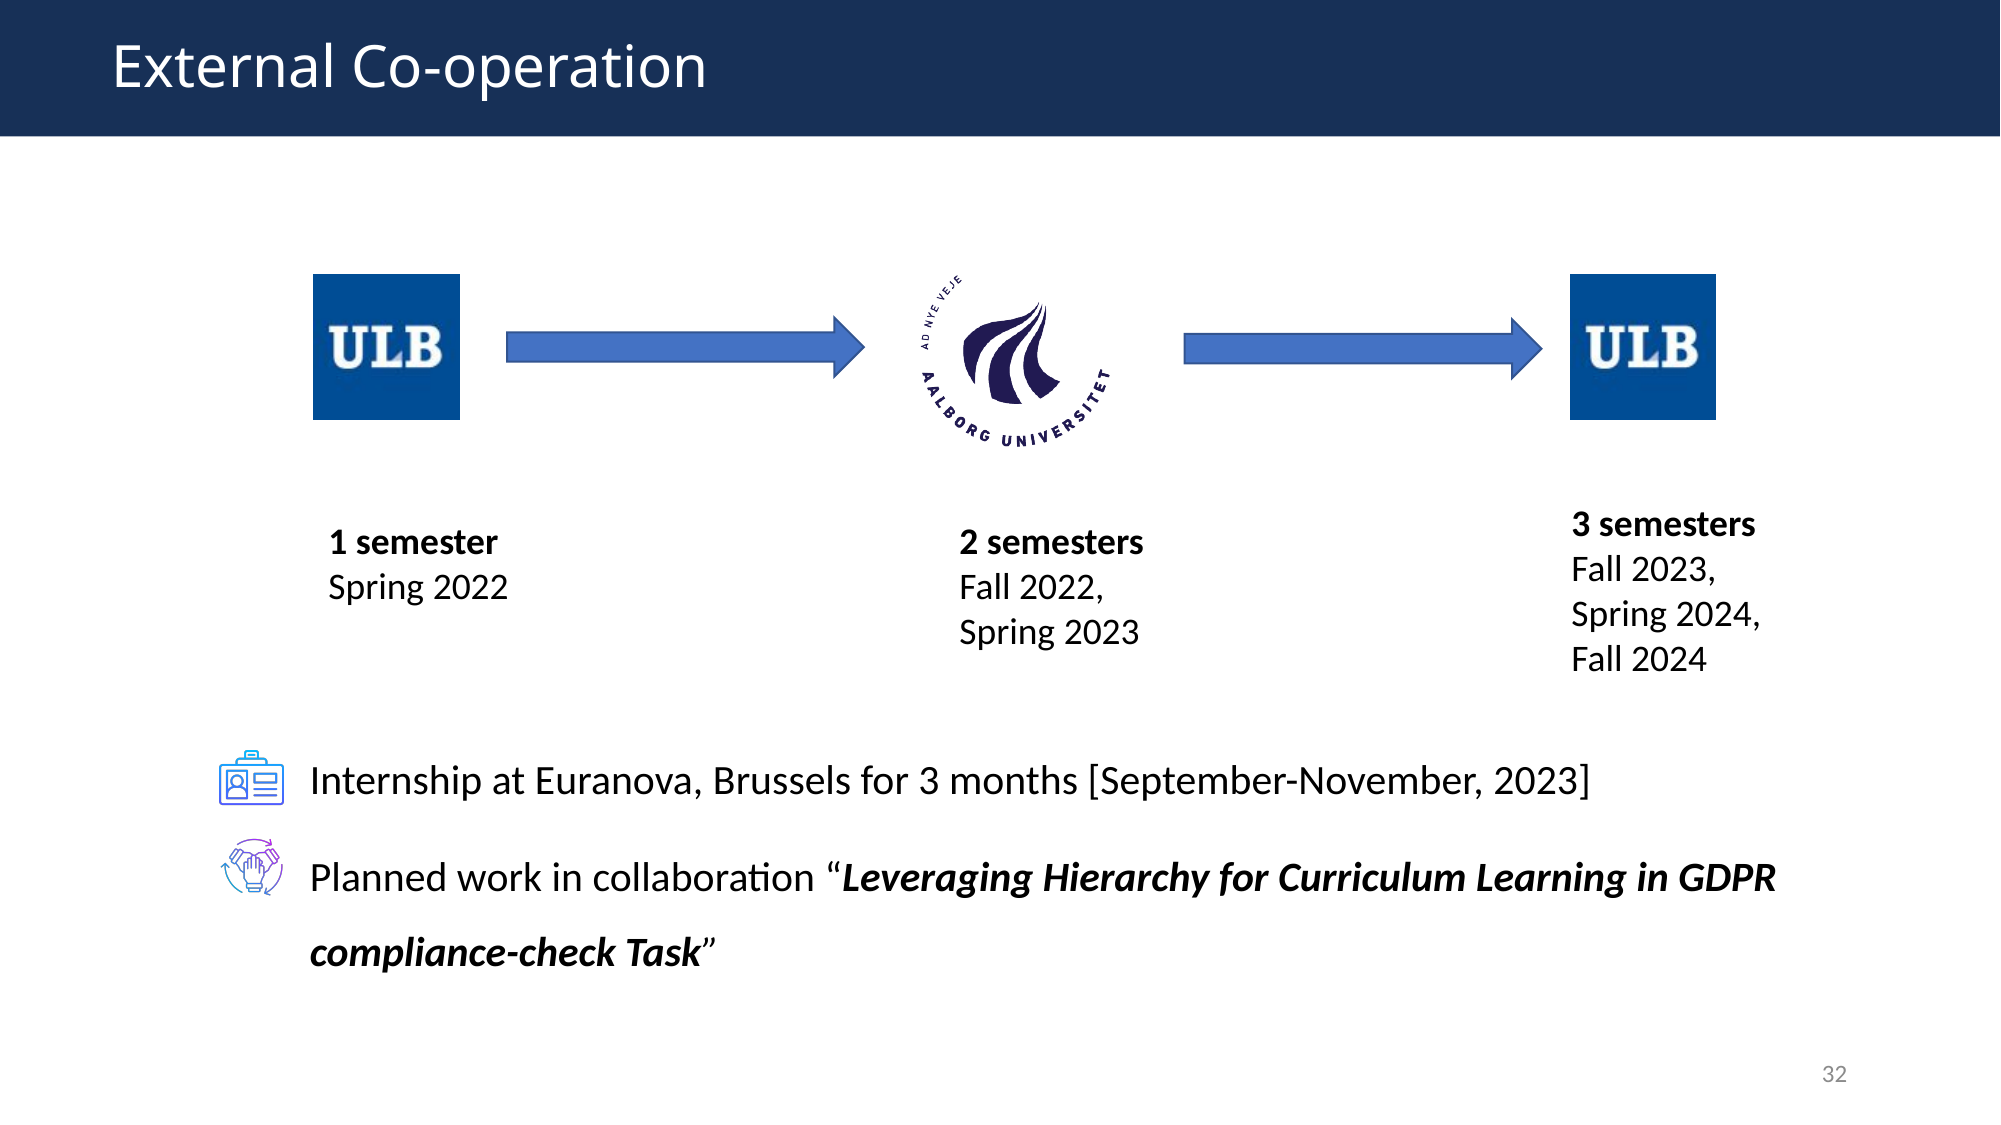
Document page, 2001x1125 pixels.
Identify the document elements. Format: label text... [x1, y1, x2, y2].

picture [1570, 274, 1716, 420]
title External Co-operation [96, 0, 1951, 137]
text_box 2 semesters Fall 2022, Spring 2023 [944, 509, 1164, 660]
text_box [1183, 316, 1543, 381]
picture [219, 745, 284, 810]
text_box [506, 315, 866, 379]
slide_number 32 [1412, 1042, 1863, 1103]
picture [219, 835, 284, 900]
picture [313, 274, 460, 420]
picture [918, 274, 1111, 449]
text_box 1 semester Spring 2022 [313, 509, 533, 615]
text_box Internship at Euranova, Brussels for 3 months [September-November, 2023] Planned work in collaboration “Leveraging Hierarchy for Curriculum Learning in GDPR compliance-check Task” [295, 751, 1875, 1014]
text_box 3 semesters Fall 2023, Spring 2024, Fall 2024 [1556, 491, 1790, 687]
